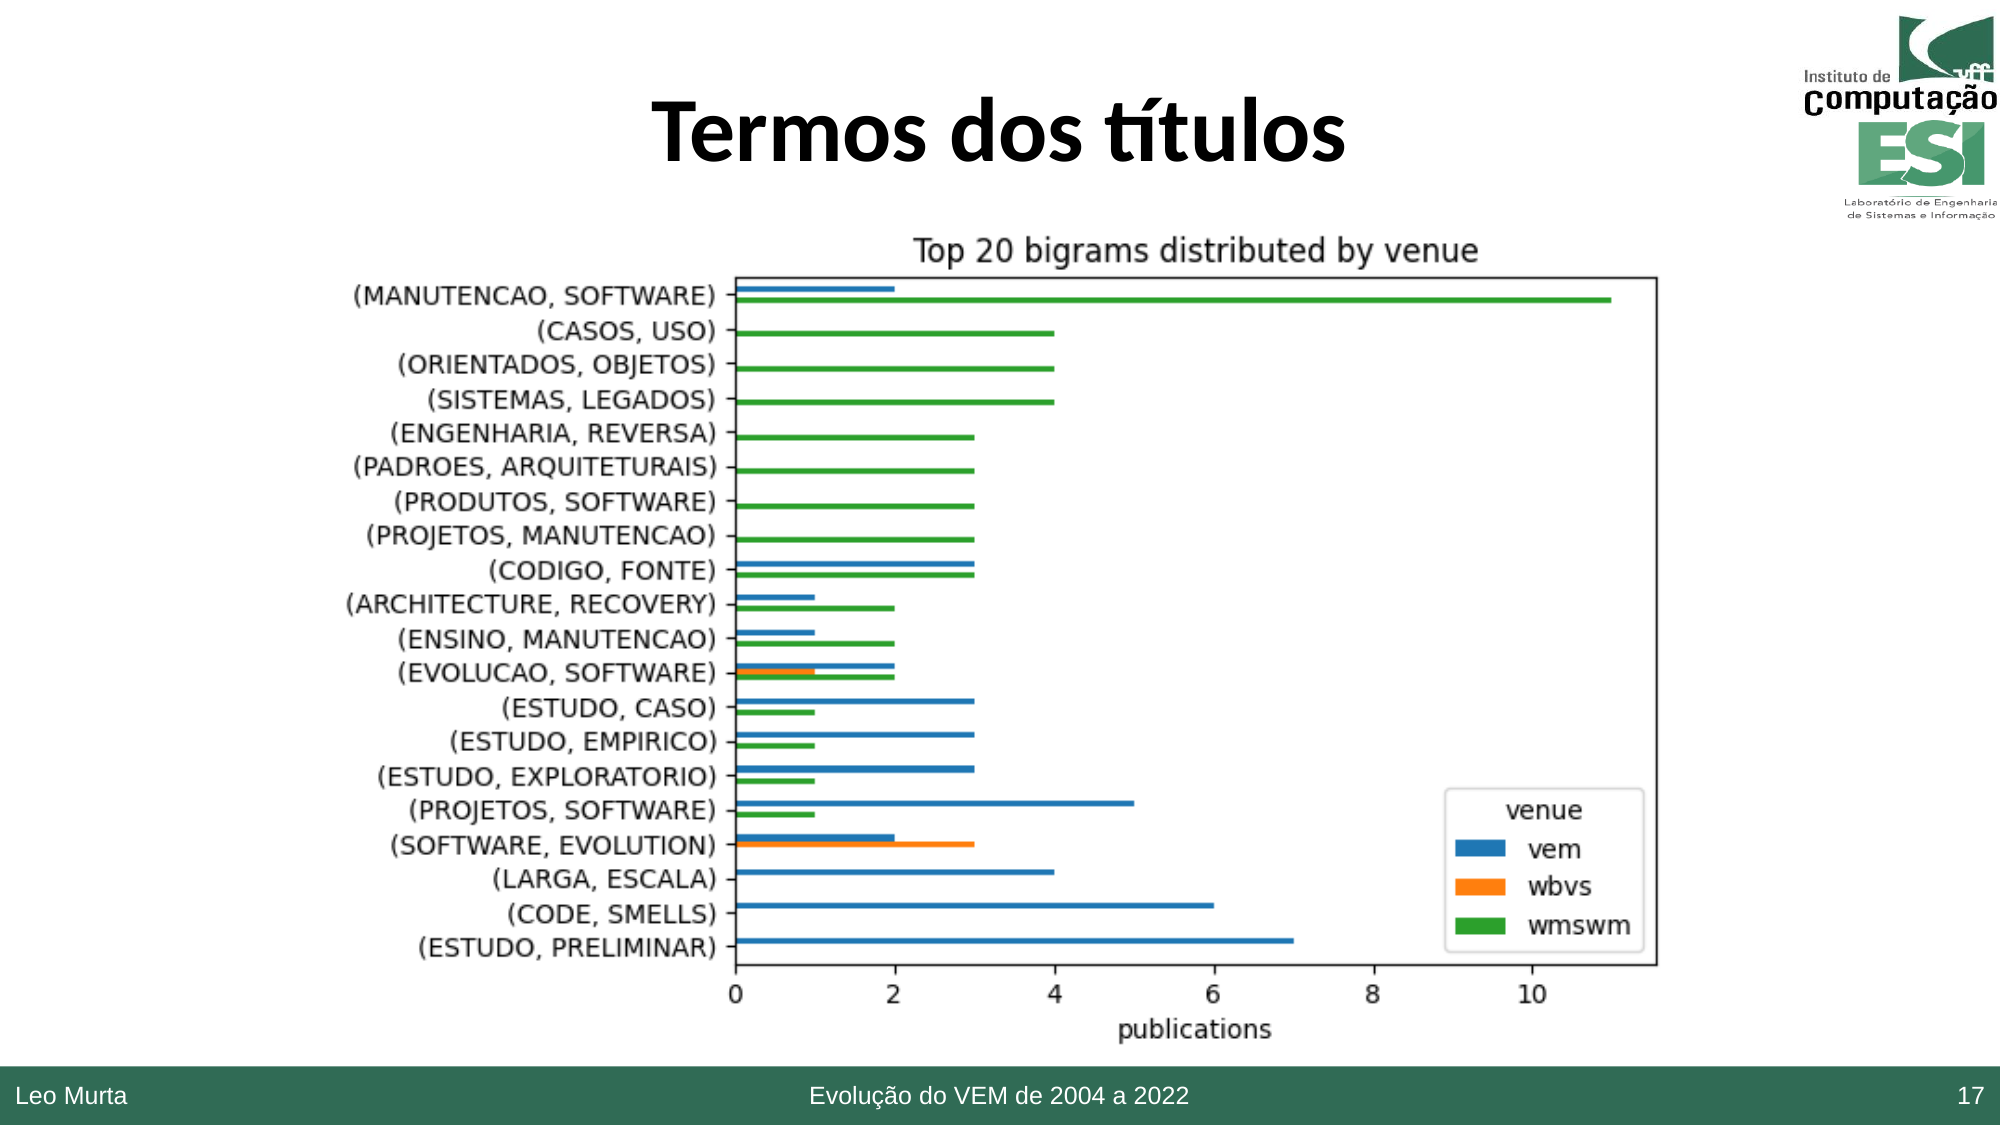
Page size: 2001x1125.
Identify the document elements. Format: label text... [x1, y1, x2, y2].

footer Evolução do VEM de 2004 a 2022 [683, 1072, 1317, 1125]
slide_number Leo Murta [0, 1065, 467, 1125]
picture [327, 218, 1673, 1063]
title Termos dos títulos [400, 30, 1600, 216]
slide_number 17 [1533, 1065, 2000, 1125]
picture [1845, 120, 1997, 220]
